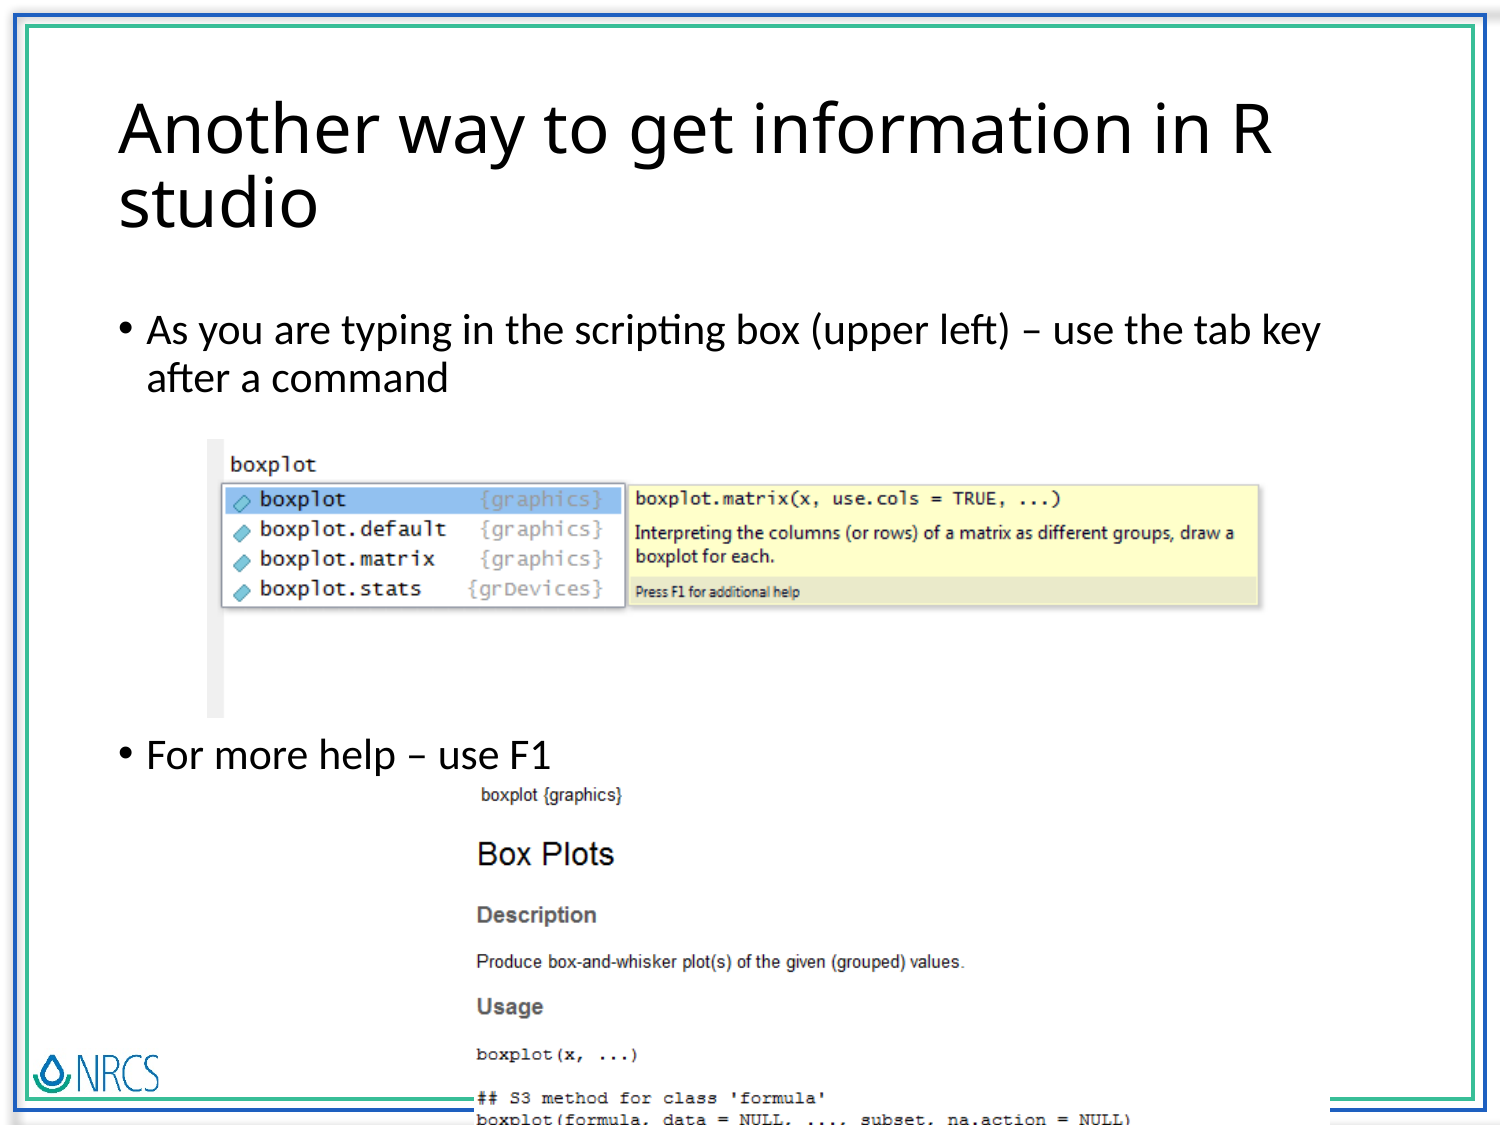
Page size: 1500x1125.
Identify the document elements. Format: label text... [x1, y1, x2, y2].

picture [474, 786, 1330, 1125]
picture [33, 1048, 159, 1094]
picture [207, 439, 1330, 718]
list As you are typing in the scripting box (upper left) – use the tab key after a command For more help – use F1 [103, 299, 1397, 1014]
title Another way to get information in R studio [103, 59, 1397, 278]
